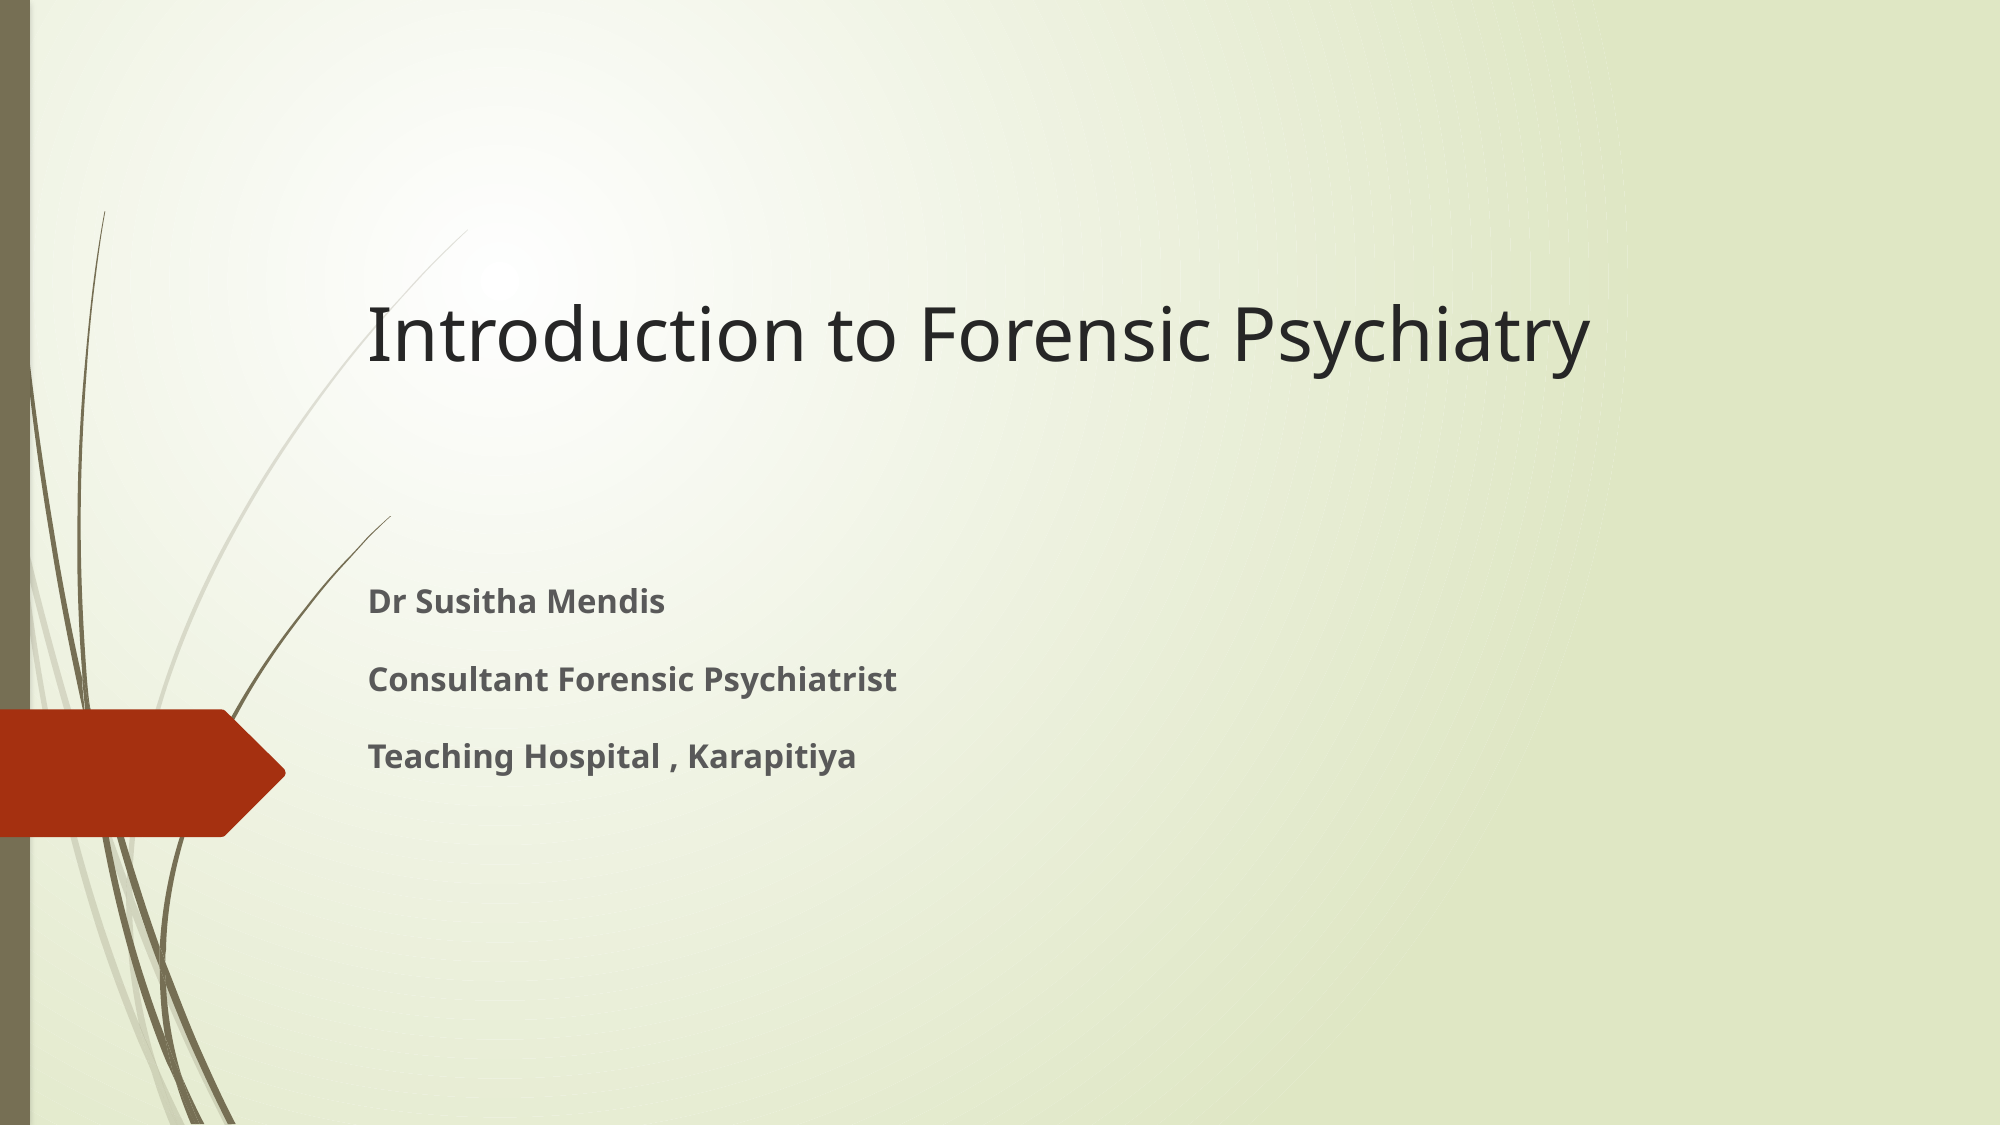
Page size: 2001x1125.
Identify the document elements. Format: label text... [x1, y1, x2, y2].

title Introduction to Forensic Psychiatry [352, 203, 1627, 474]
subtitle Dr Susitha Mendis Consultant Forensic Psychiatrist Teaching Hospital , Karapitiya [352, 553, 1716, 785]
